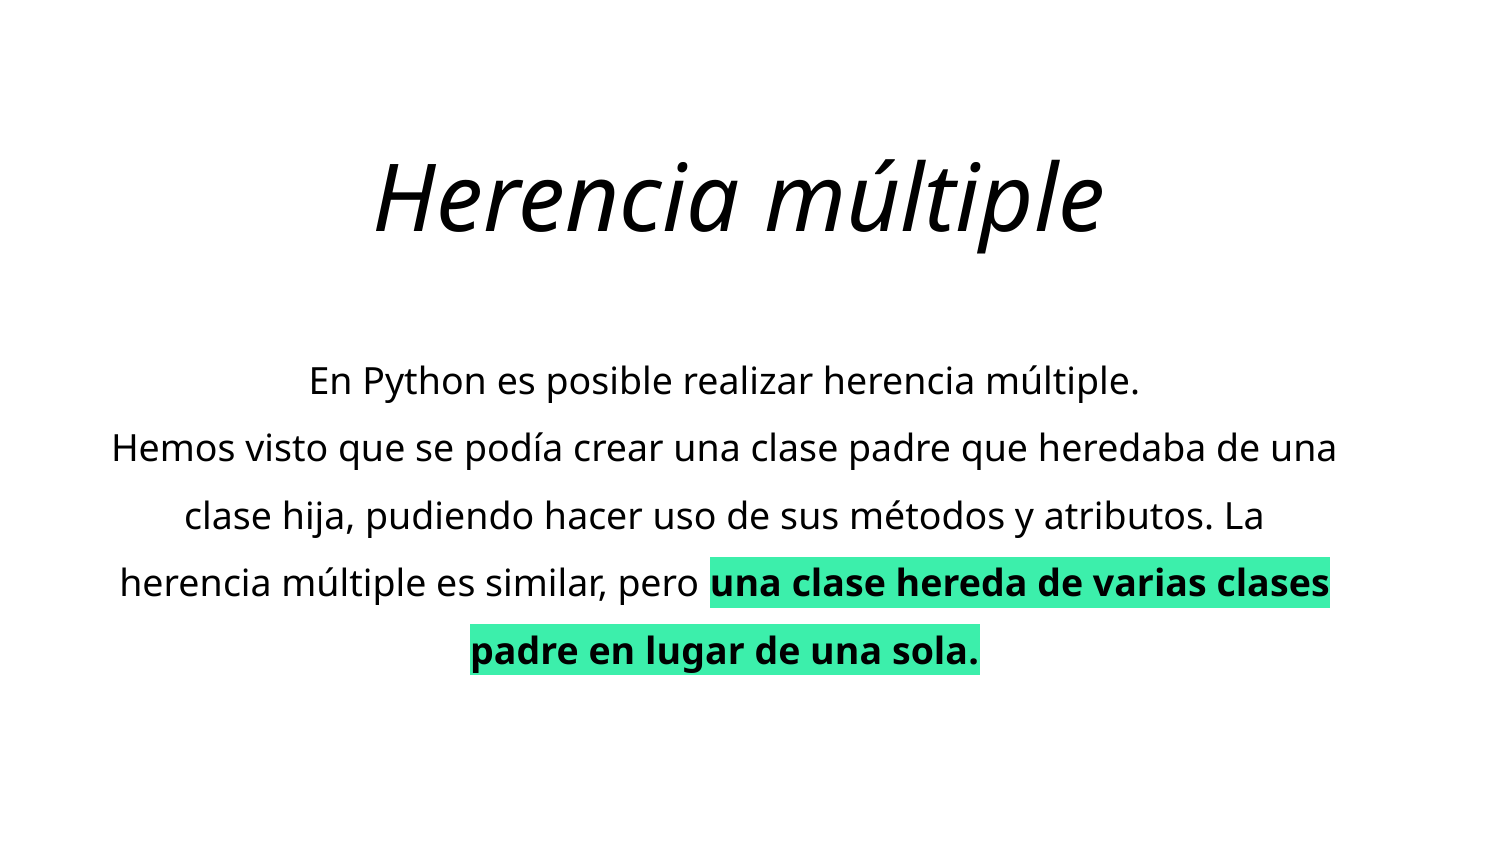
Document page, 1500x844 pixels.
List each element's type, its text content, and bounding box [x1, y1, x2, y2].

text_box En Python es posible realizar herencia múltiple. Hemos visto que se podía crear una clase padre que heredaba de una clase hija, pudiendo hacer uso de sus métodos y atributos. La herencia múltiple es similar, pero una clase hereda de varias clases padre en lugar de una sola. [89, 319, 1361, 664]
text_box Herencia múltiple [274, 122, 1204, 286]
